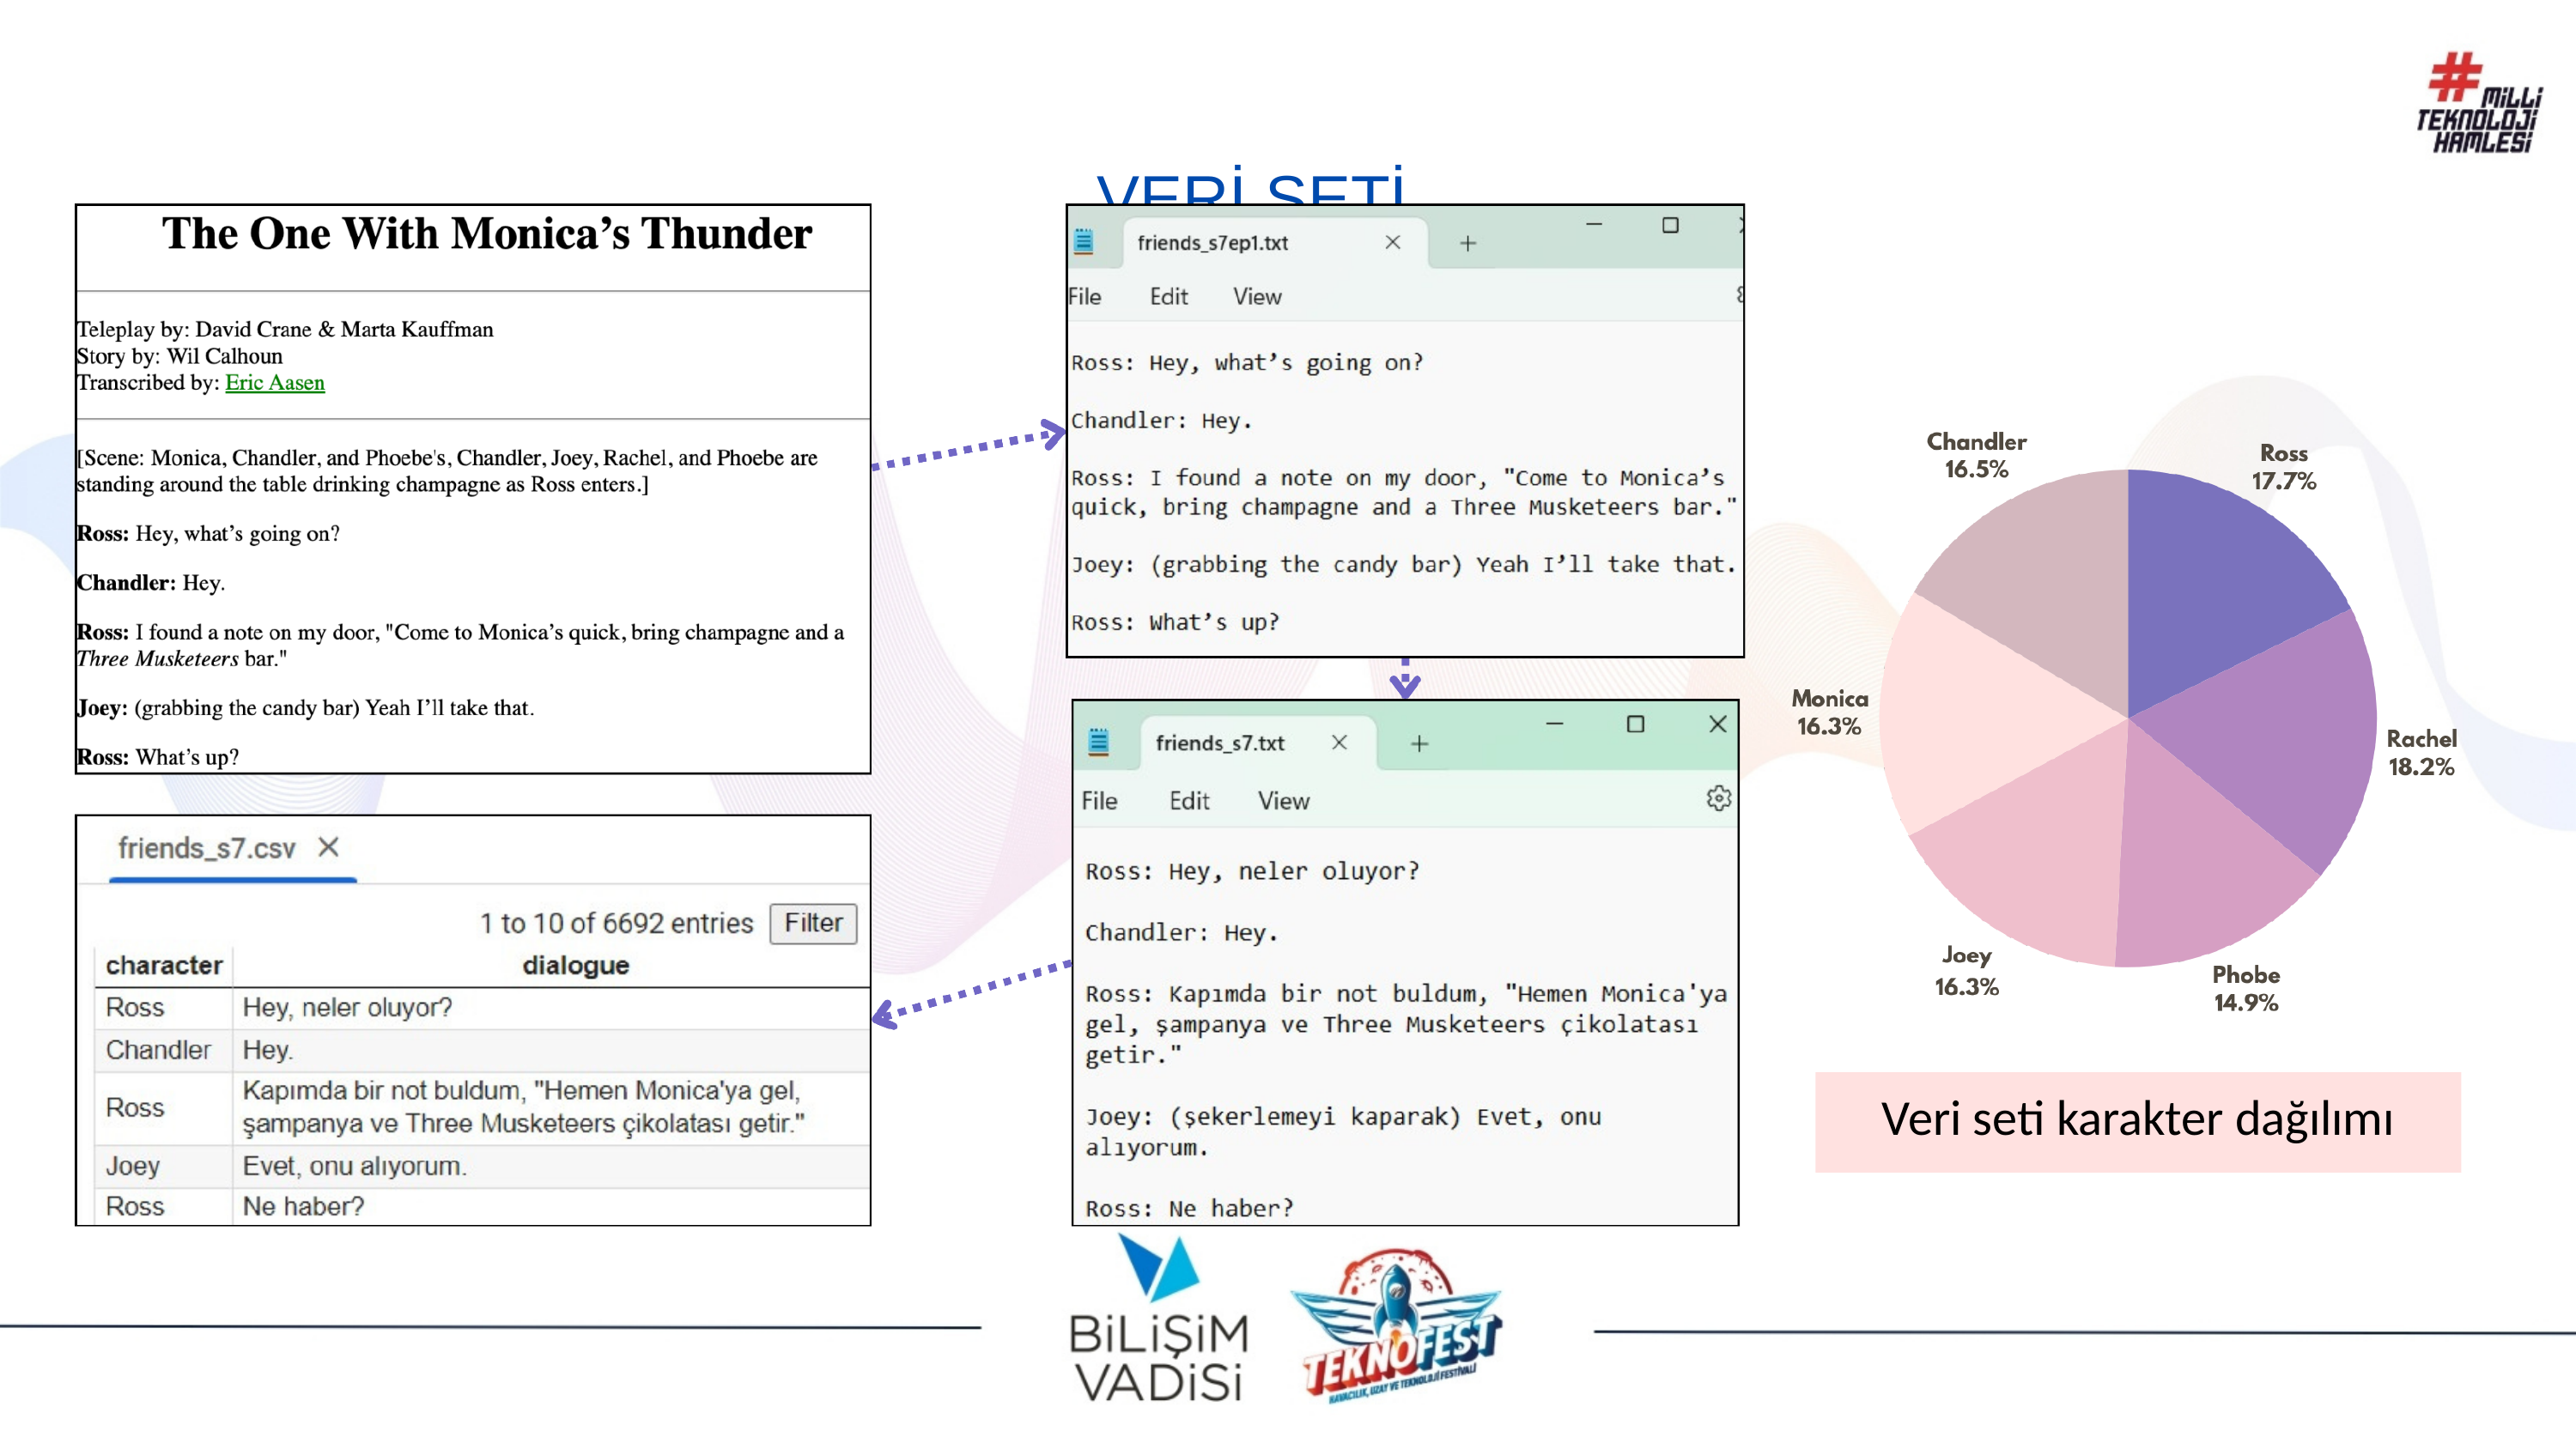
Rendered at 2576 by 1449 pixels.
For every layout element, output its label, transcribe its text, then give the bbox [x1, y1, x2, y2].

text_box [0, 12, 2576, 1436]
text_box VERİ SETİ [1059, 125, 1446, 201]
picture [75, 125, 2576, 1227]
